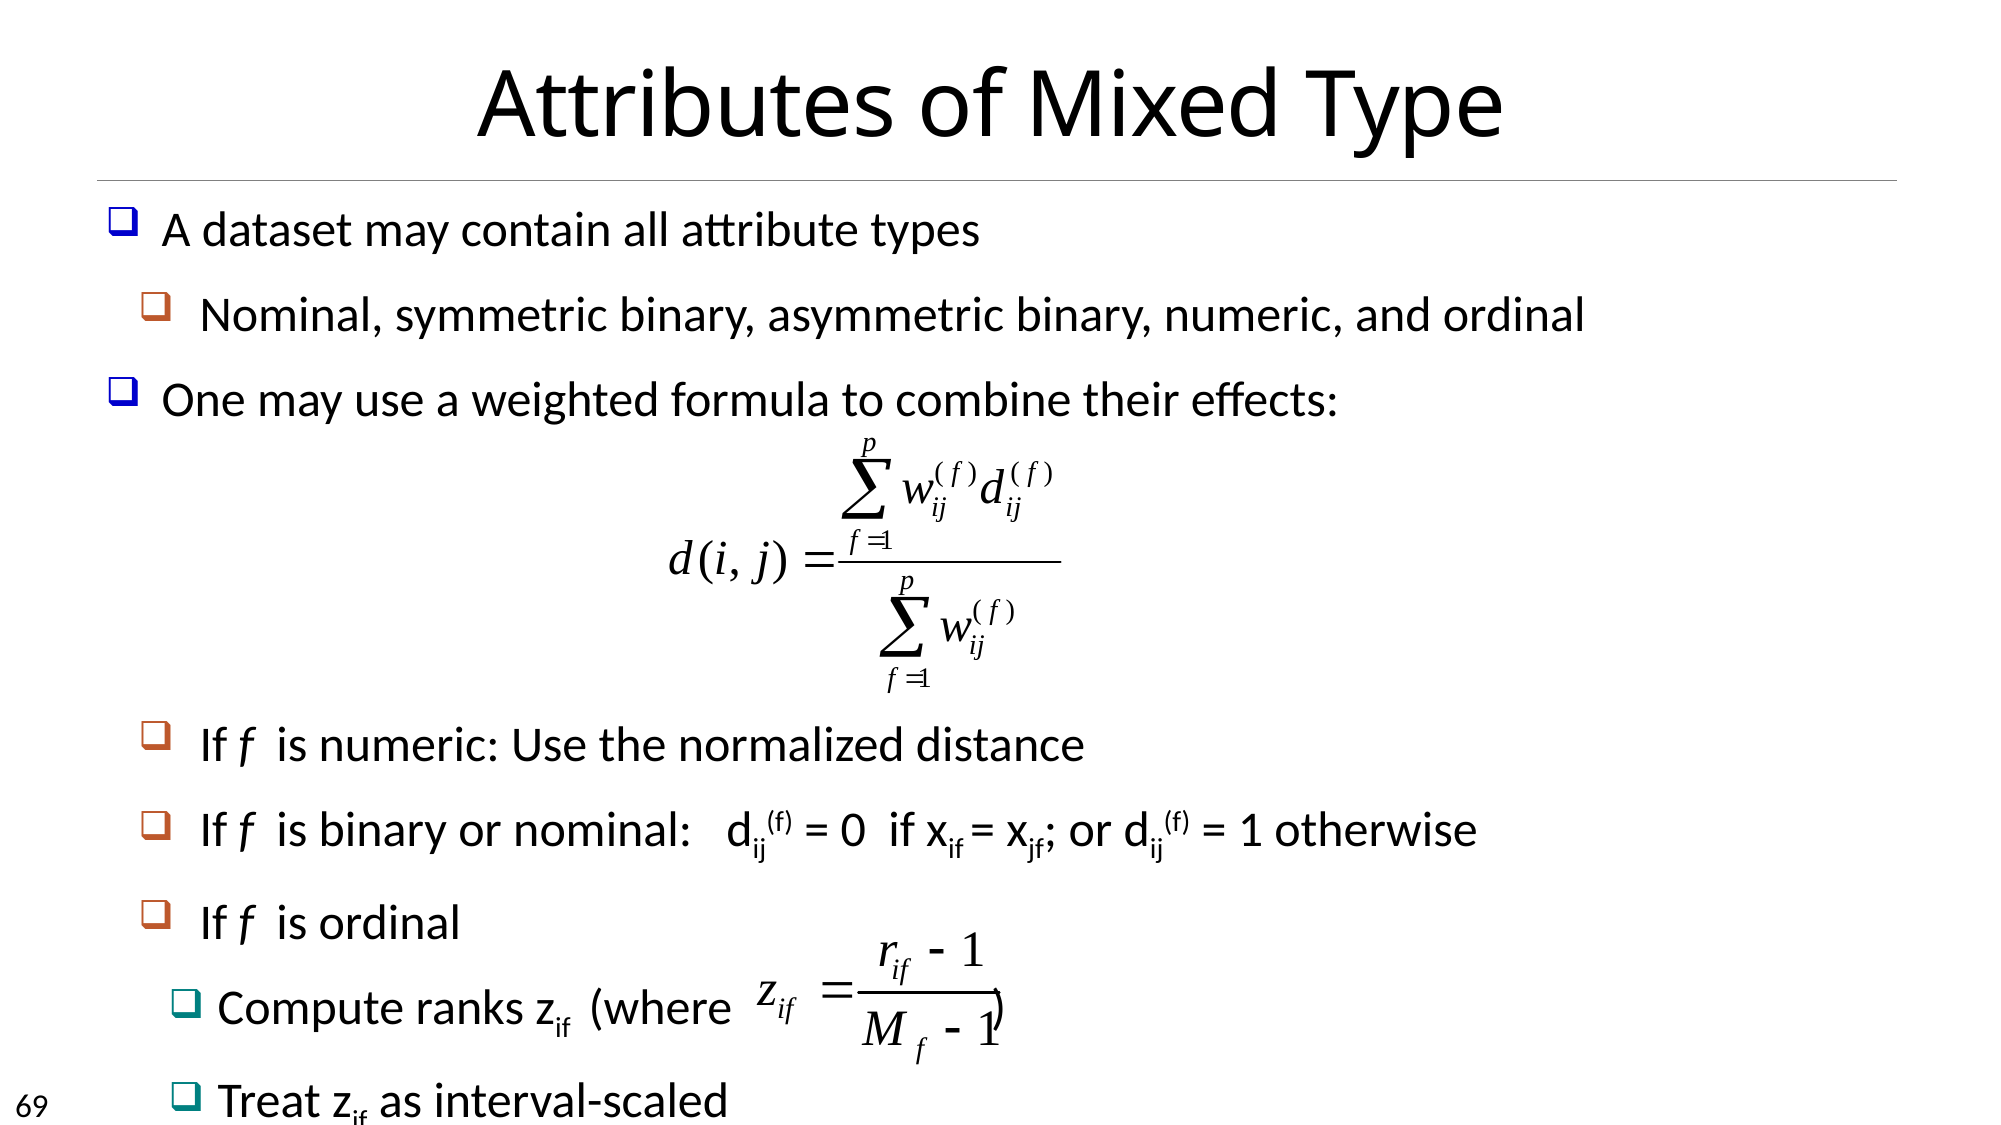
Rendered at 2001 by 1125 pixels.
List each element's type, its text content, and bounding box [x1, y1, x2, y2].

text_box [660, 418, 1070, 706]
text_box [746, 915, 1013, 1074]
title Attributes of Mixed Type [116, 37, 1867, 163]
list A dataset may contain all attribute types Nominal, symmetric binary, asymmetric binary, numeric, and ordinal One may use a weighted formula to combine their effects: If f is numeric: Use the normalized distance If f is binary or nominal: dij(f) = 0 if xif = xjf; or dij(f) = 1 otherwise If f is ordinal Compute ranks zif (where ) Treat zif as interval-scaled [90, 188, 1716, 1105]
